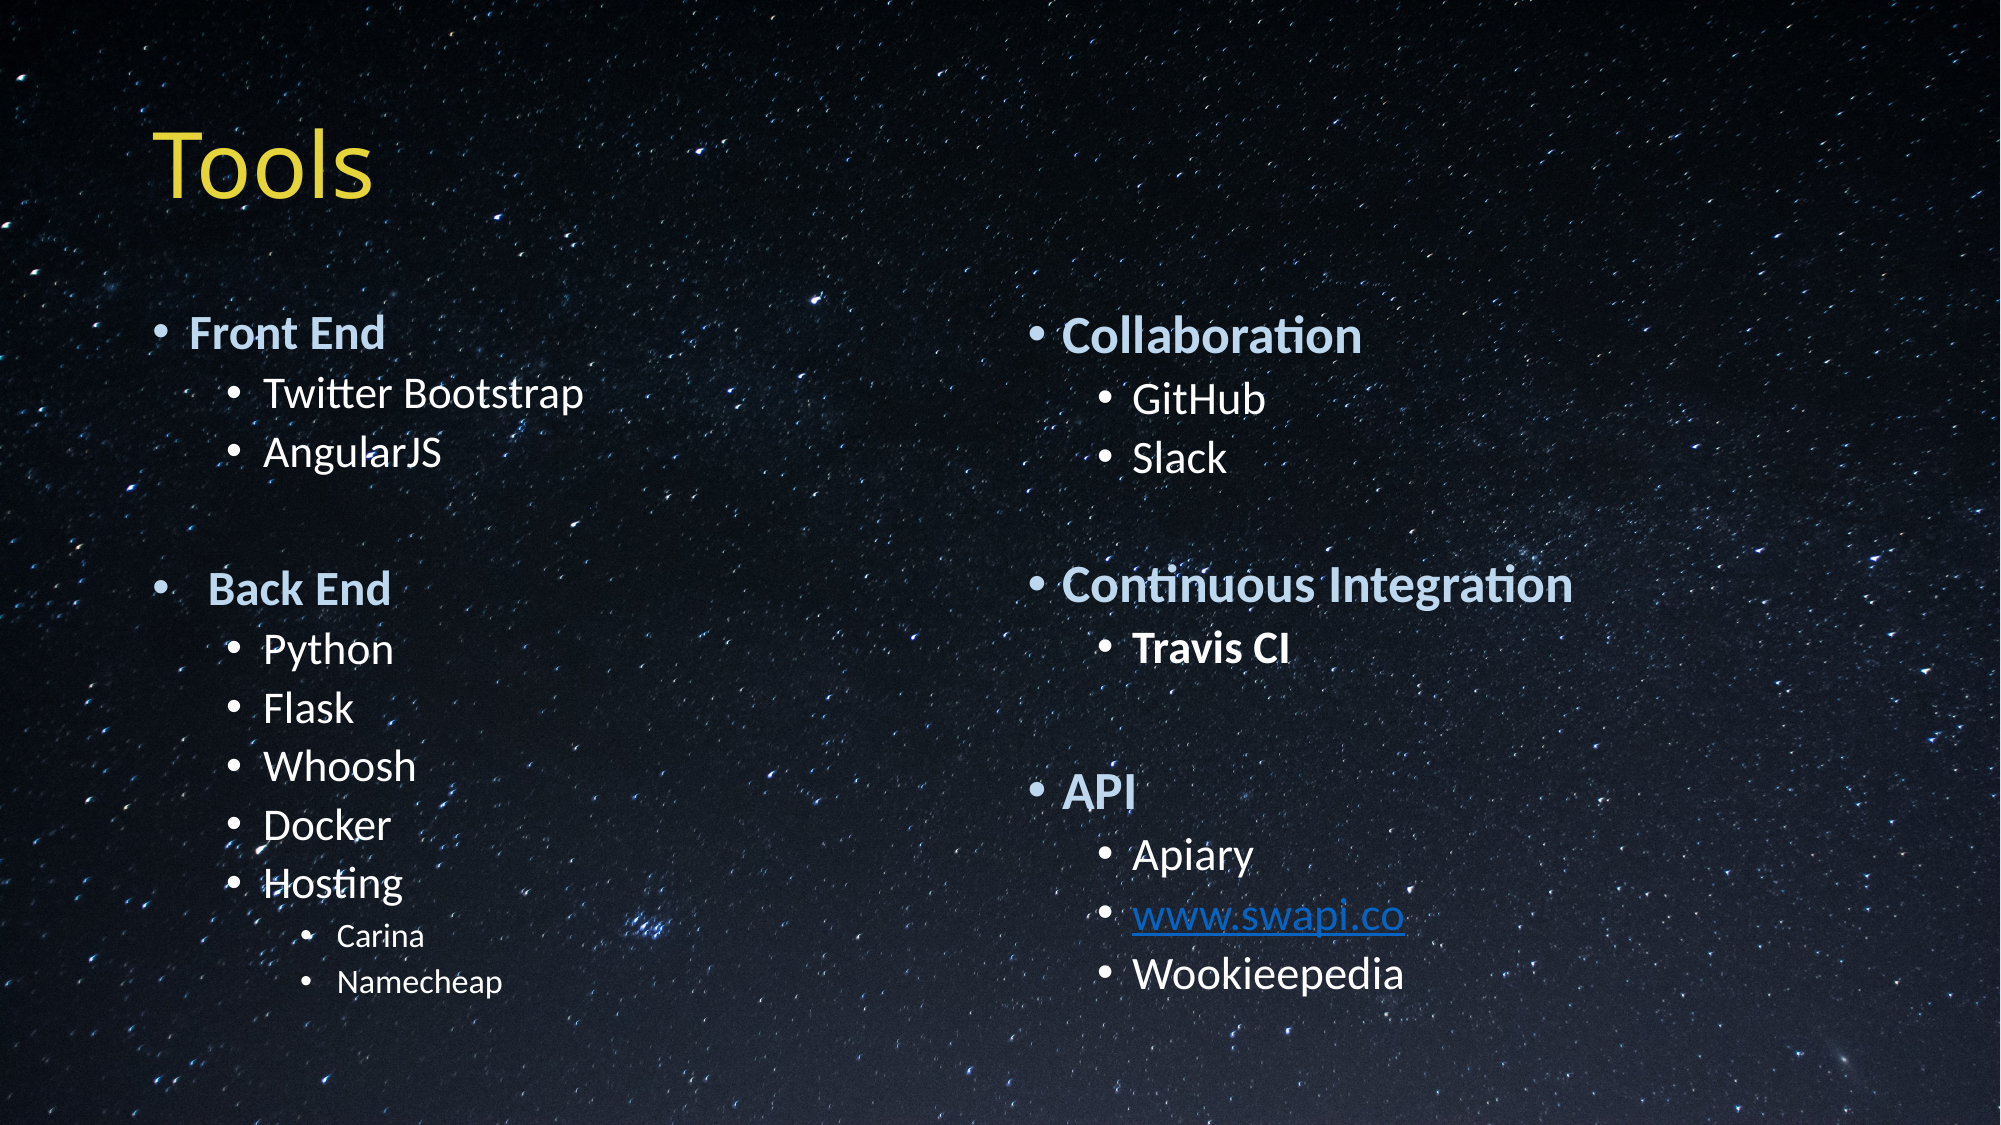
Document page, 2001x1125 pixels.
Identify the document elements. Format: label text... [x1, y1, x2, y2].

list Front End Twitter Bootstrap AngularJS Back End Python Flask Whoosh Docker Hosting Carina Namecheap [137, 299, 988, 1014]
picture [0, 0, 2001, 1125]
title Tools [137, 59, 1863, 278]
list Collaboration GitHub Slack Continuous Integration Travis CI API Apiary www.swapi.co Wookieepedia [1012, 299, 1863, 1014]
